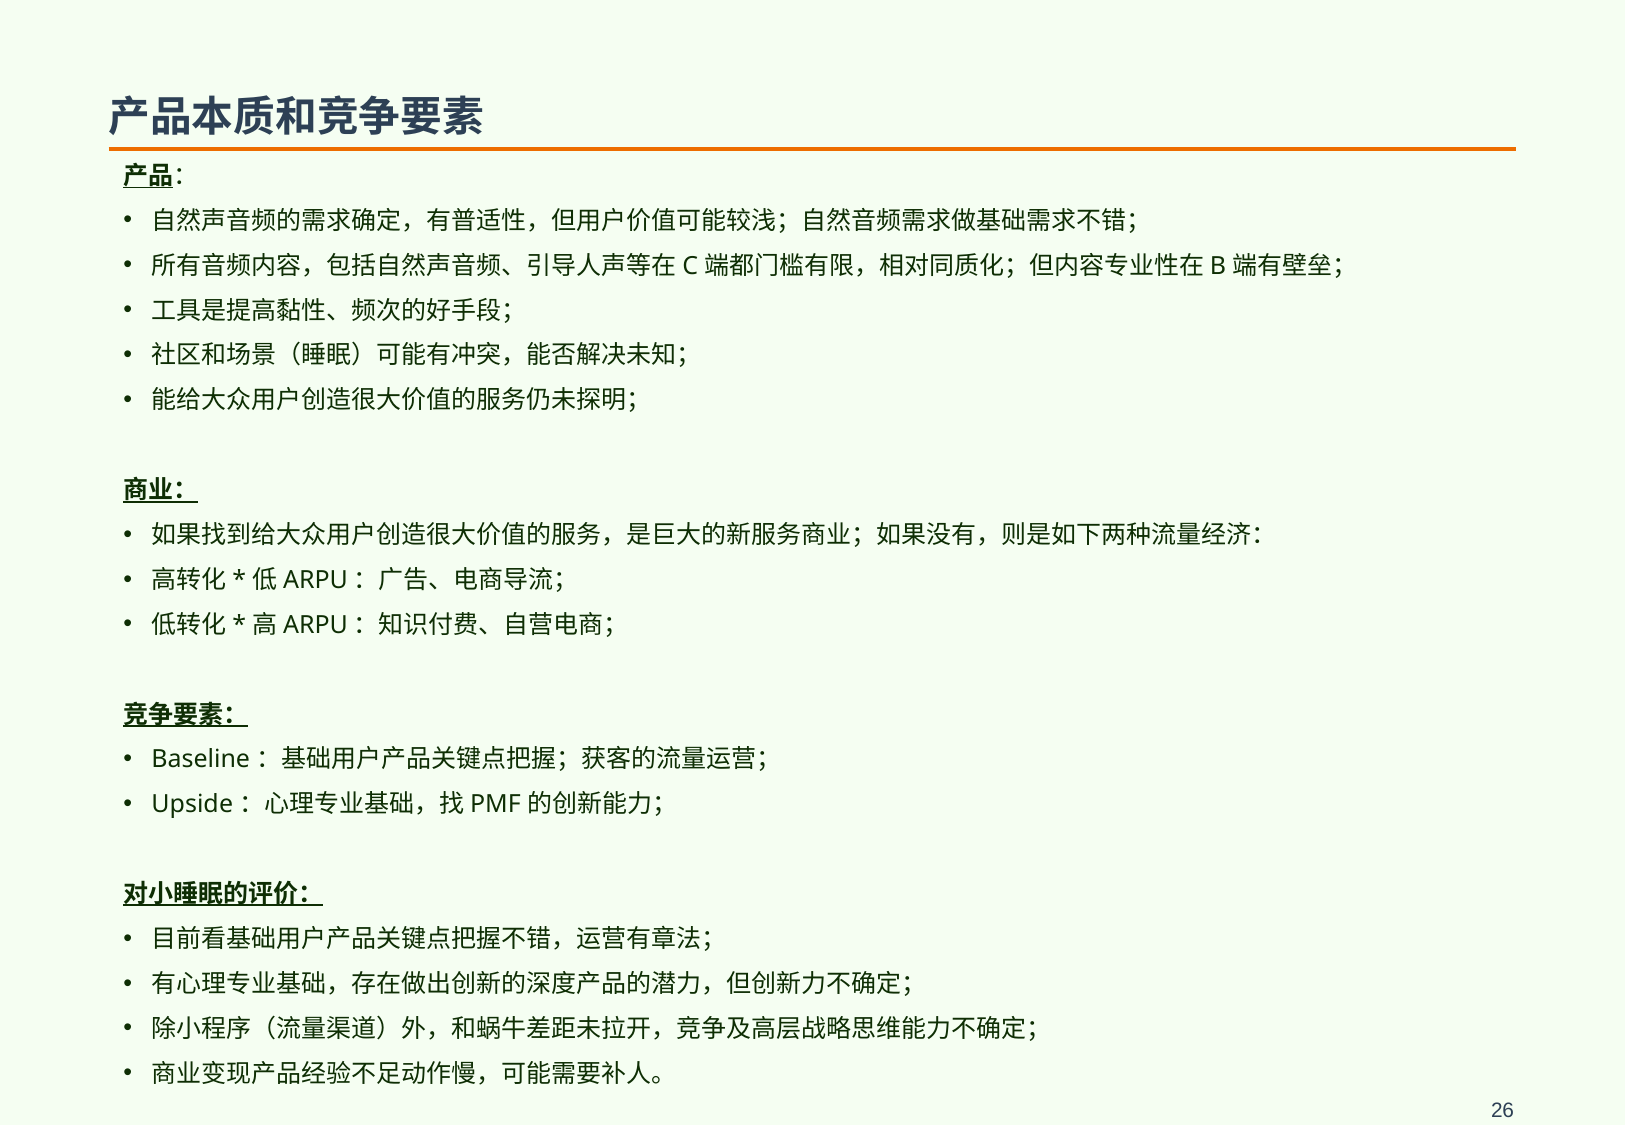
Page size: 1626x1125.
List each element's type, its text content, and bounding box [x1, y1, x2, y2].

title 产品本质和竞争要素 [108, 45, 1517, 137]
text_box 产品： 自然声音频的需求确定，有普适性，但用户价值可能较浅；自然音频需求做基础需求不错； 所有音频内容，包括自然声音频、引导人声等在C端都门槛有限，相对同质化；但内容专业性在B端有壁垒； 工具是提高黏性、频次的好手段； 社区和场景（睡眠）可能有冲突，能否解决未知； 能给大众用户创造很大价值的服务仍未探明； 商业： 如果找到给大众用户创造很大价值的服务，是巨大的新服务商业；如果没有，则是如下两种流量经济： 高转化*低ARPU：广告、电商导流； 低转化*高ARPU：知识付费、自营电商； 竞争要素： Baseline：基础用户产品关键点把握；获客的流量运营； Upside：心理专业基础，找PMF的创新能力； 对小睡眠的评价： 目前看基础用户产品关键点把握不错，运营有章法； 有心理专业基础，存在做出创新的深度产品的潜力，但创新力不确定； 除小程序（流量渠道）外，和蜗牛差距未拉开，竞争及高层战略思维能力不确定； 商业变现产品经验不足动作慢，可能需要补人。 [108, 137, 1601, 1125]
